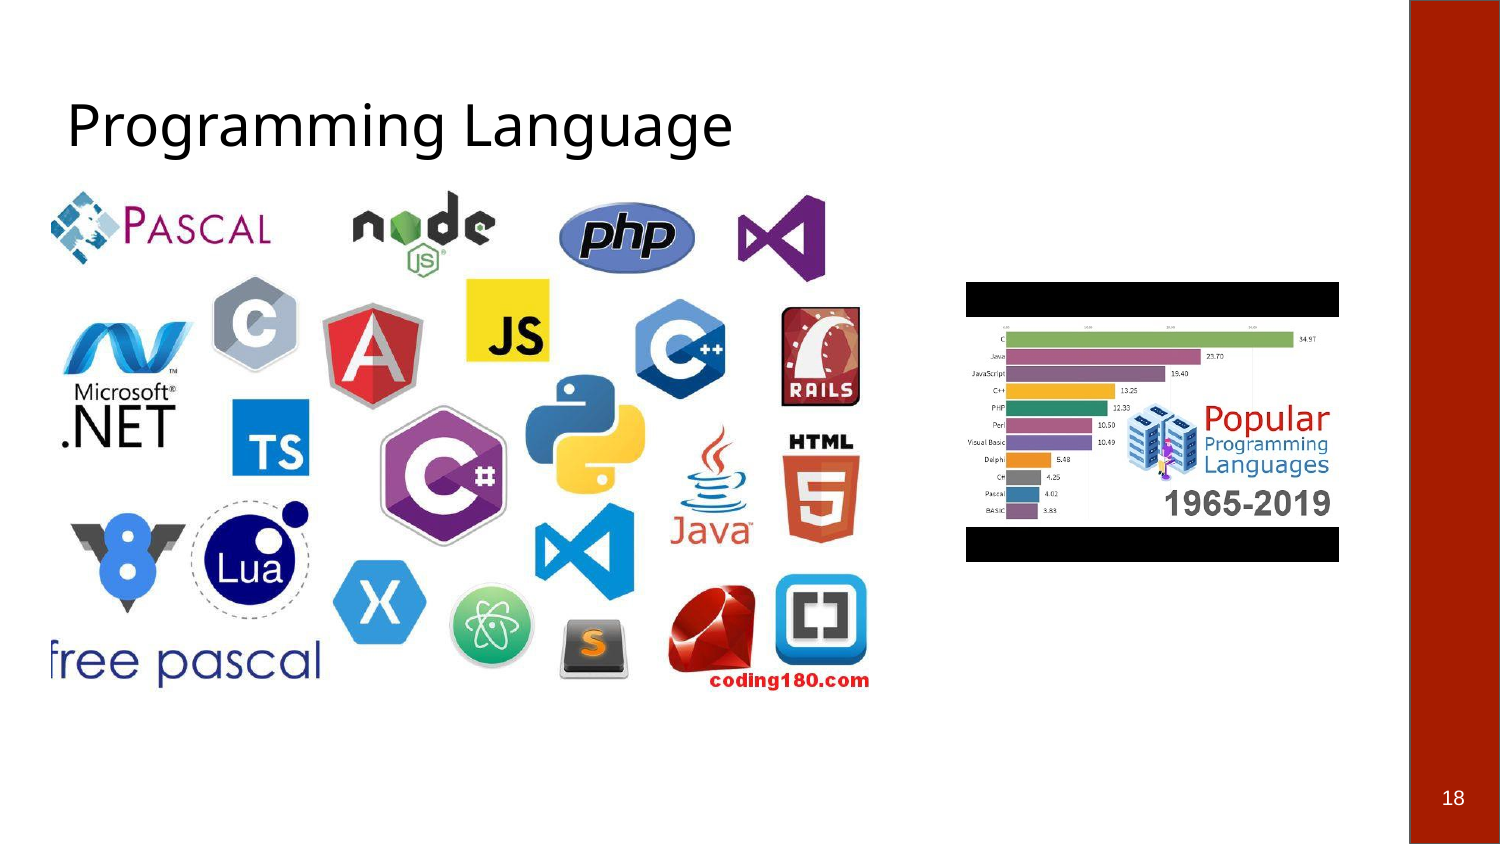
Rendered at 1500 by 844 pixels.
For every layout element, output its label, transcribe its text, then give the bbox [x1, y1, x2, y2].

slide_number ‹#› [1389, 764, 1480, 830]
picture [50, 182, 869, 695]
title Programming Language [51, 72, 1371, 167]
picture [966, 282, 1339, 562]
